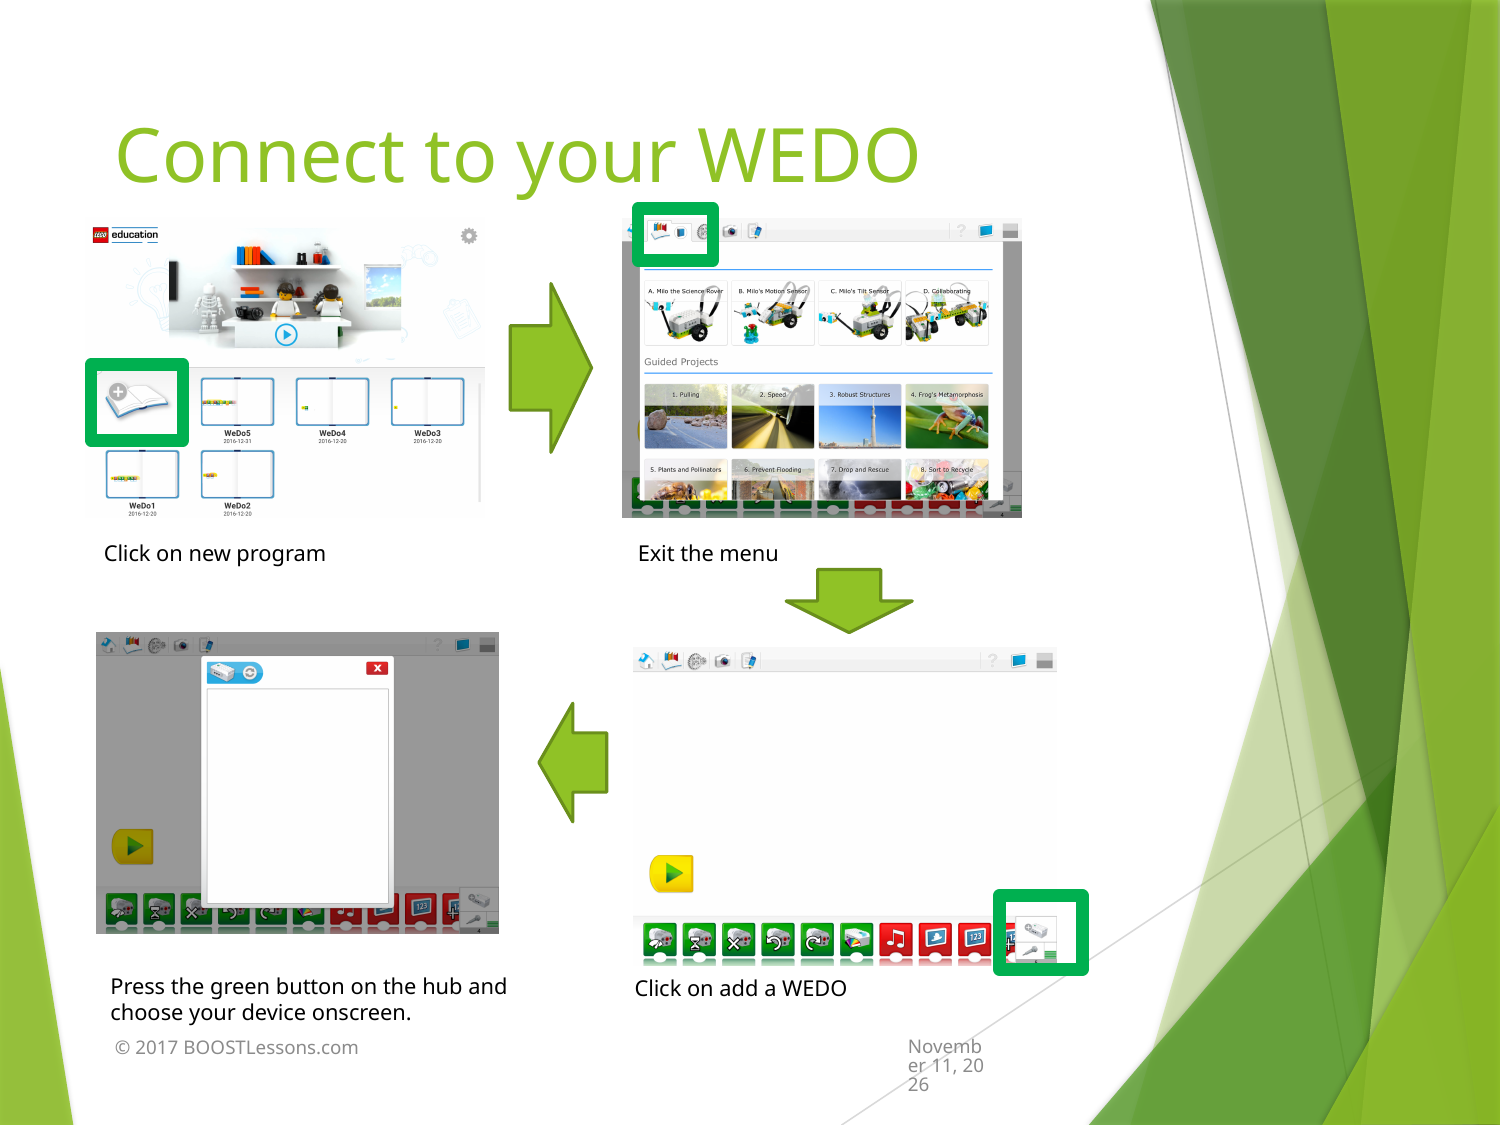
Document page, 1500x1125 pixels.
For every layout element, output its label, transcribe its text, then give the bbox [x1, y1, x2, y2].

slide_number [892, 1042, 1006, 1078]
footer © 2017 BOOSTLessons.com [99, 1042, 859, 1077]
title Connect to your WEDO [99, 99, 1142, 317]
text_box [84, 208, 1083, 1034]
